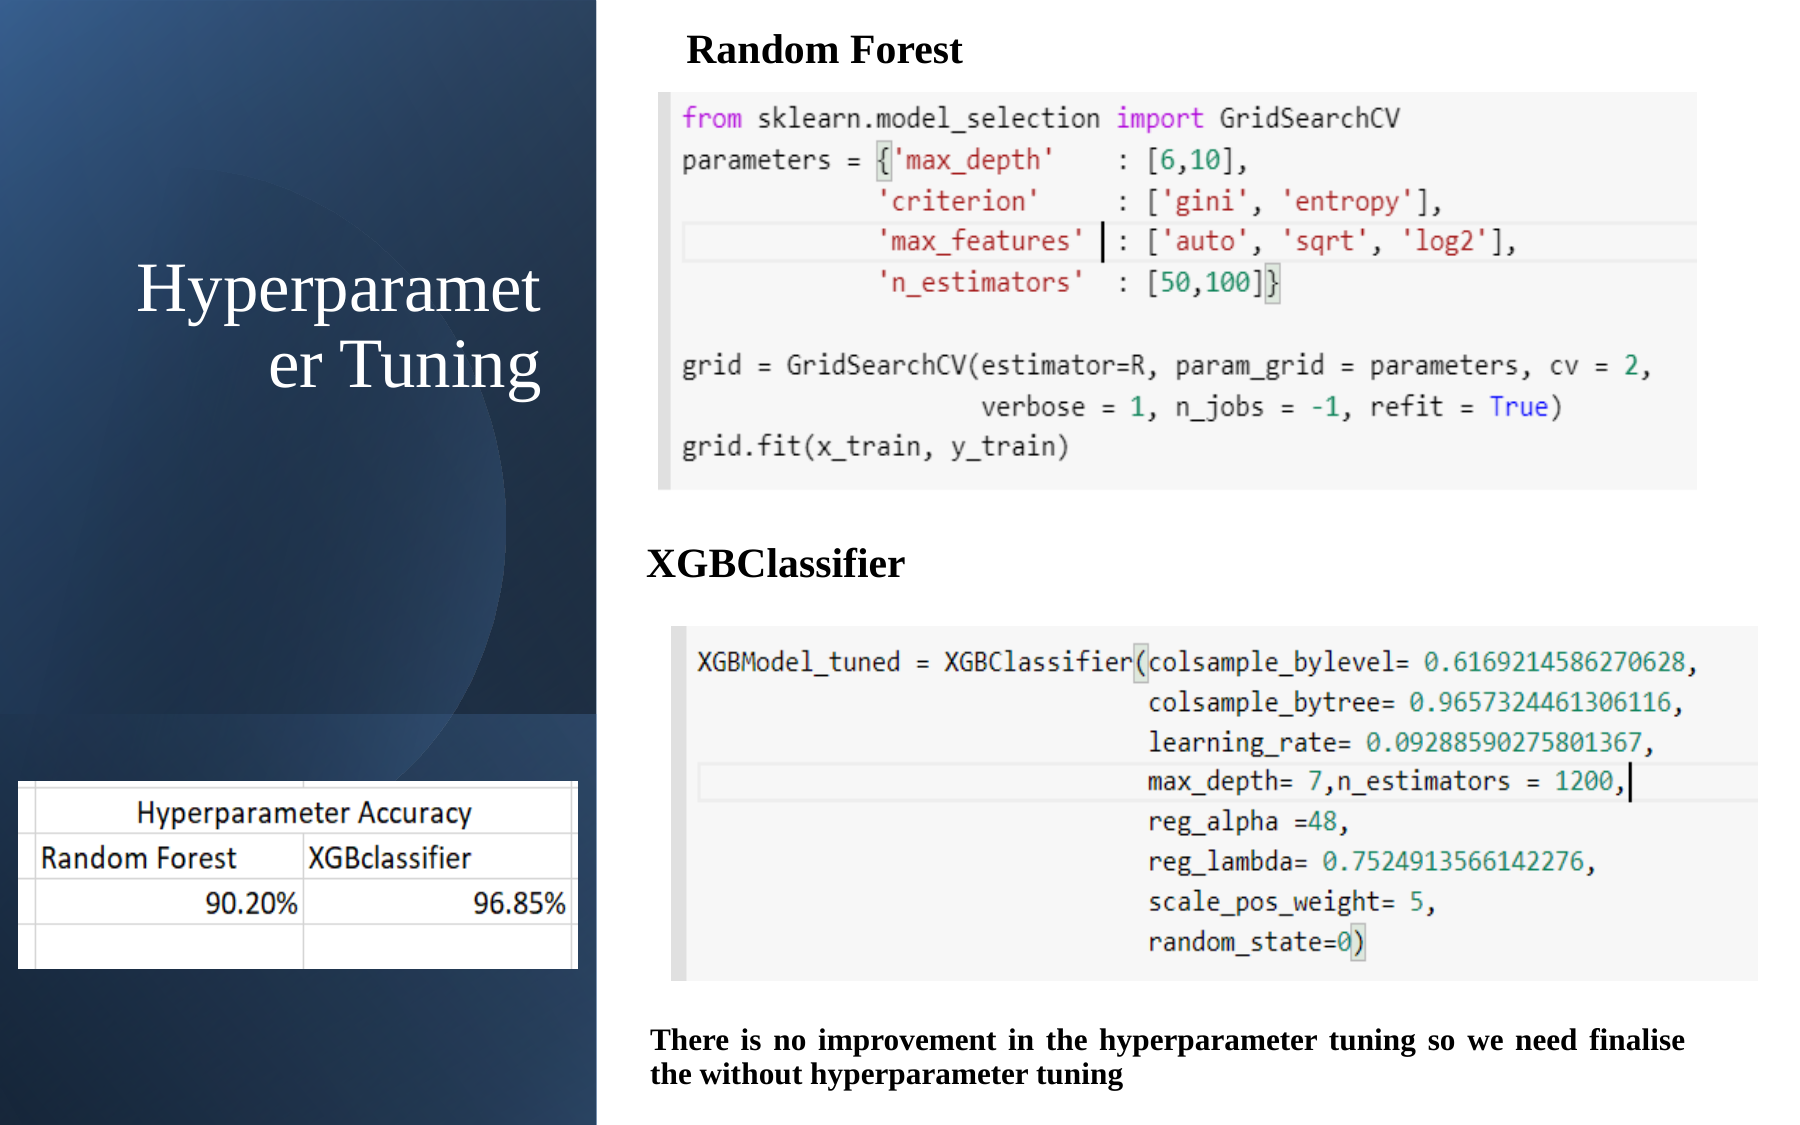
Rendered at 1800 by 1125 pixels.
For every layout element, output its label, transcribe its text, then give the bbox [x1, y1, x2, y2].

text_box Random Forest [671, 19, 987, 88]
text_box There is no improvement in the hyperparameter tuning so we need finalise the without hyperparameter tuning [635, 1016, 1702, 1107]
picture [671, 625, 1759, 981]
text_box Hyperparameter Tuning [91, 121, 558, 411]
text_box [598, 0, 1800, 1125]
picture [18, 780, 578, 969]
text_box [0, 0, 598, 1125]
picture [658, 92, 1697, 501]
text_box XGBClassifier [631, 534, 1169, 625]
